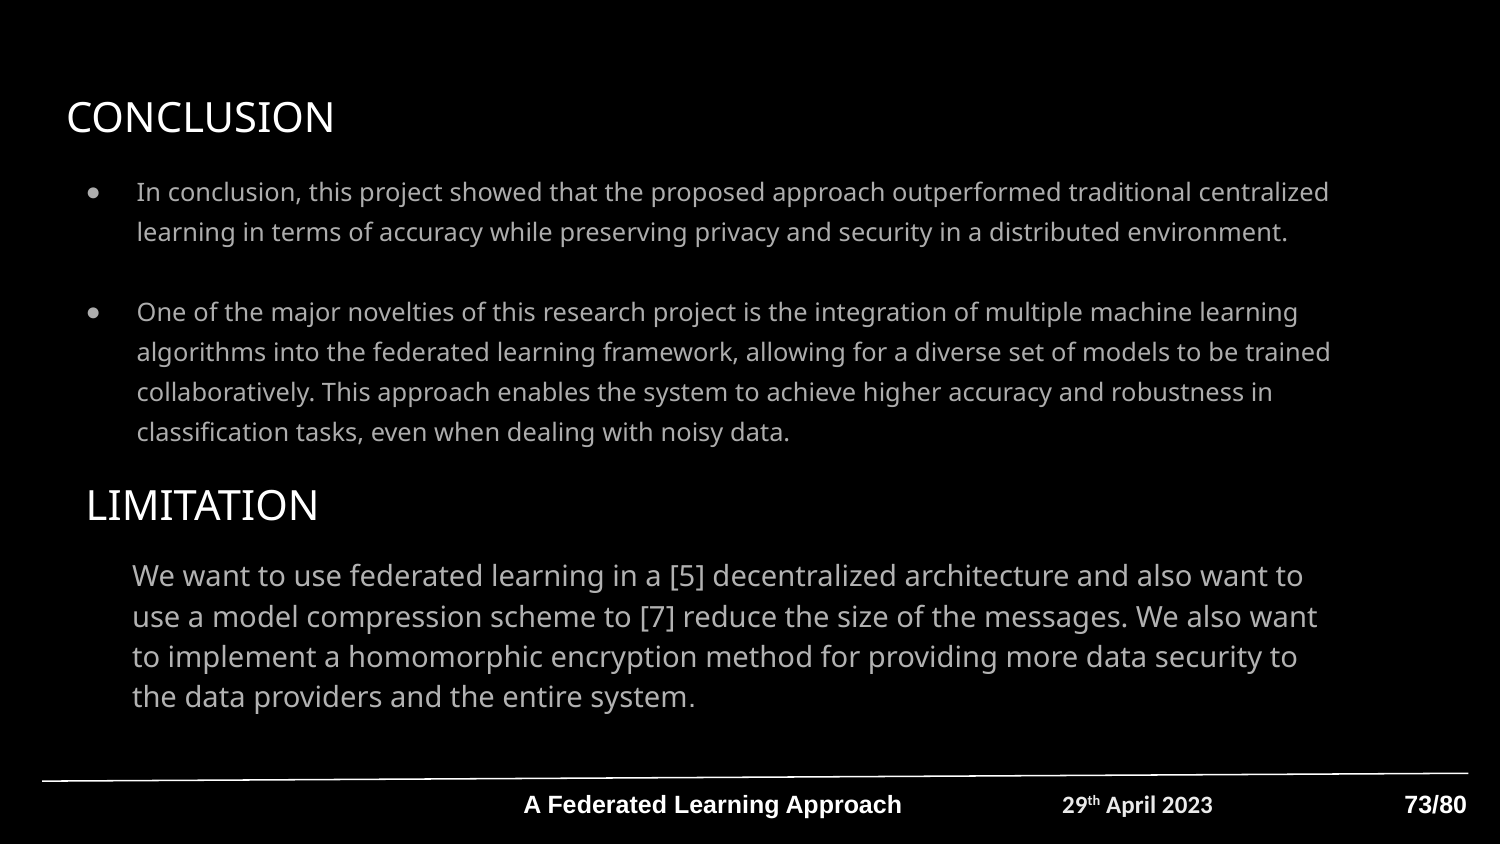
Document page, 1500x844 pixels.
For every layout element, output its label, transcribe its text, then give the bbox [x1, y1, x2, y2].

text_box 29th April 2023 [1047, 791, 1287, 844]
text_box LIMITATION [70, 463, 1469, 558]
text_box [41, 773, 1469, 782]
text_box We want to use federated learning in a [5] decentralized architecture and also want to use a model compression scheme to [7] reduce the size of the messages. We also want to implement a homomorphic encryption method for providing more data security to the data providers and the entire system. [42, 545, 1364, 721]
text_box A Federated Learning Approach [439, 791, 987, 834]
title CONCLUSION [51, 72, 1449, 154]
text_box 73/80 [1389, 773, 1488, 834]
list In conclusion, this project showed that the proposed approach outperformed traditional centralized learning in terms of accuracy while preserving privacy and security in a distributed environment. One of the major novelties of this research project is the integration of multiple machine learning algorithms into the federated learning framework, allowing for a diverse set of models to be trained collaboratively. This approach enables the system to achieve higher accuracy and robustness in classification tasks, even when dealing with noisy data. [51, 154, 1449, 464]
